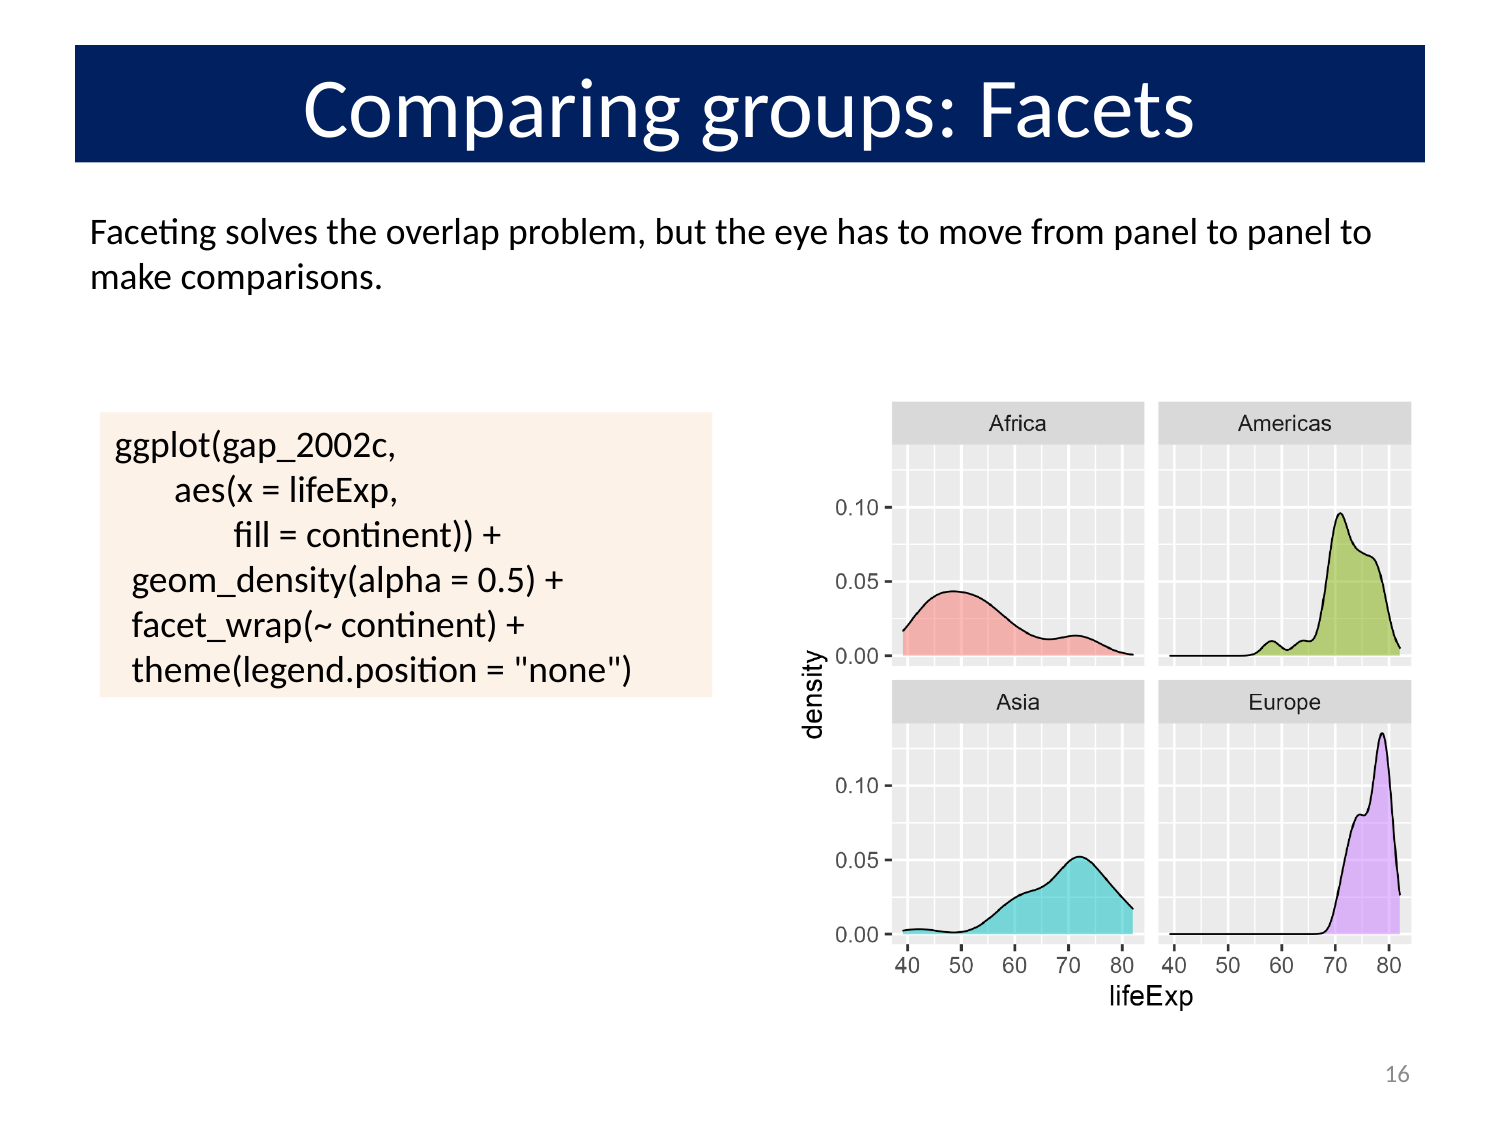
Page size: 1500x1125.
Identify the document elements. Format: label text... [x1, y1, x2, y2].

slide_number 16 [1074, 1042, 1425, 1103]
title Comparing groups: Facets [75, 45, 1425, 163]
picture [787, 387, 1426, 1026]
text_box ggplot(gap_2002c, aes(x = lifeExp, fill = continent)) + geom_density(alpha = 0.5) + facet_wrap(~ continent) + theme(legend.position = "none") [99, 412, 713, 698]
text_box Faceting solves the overlap problem, but the eye has to move from panel to panel to make comparisons. [74, 199, 1425, 305]
